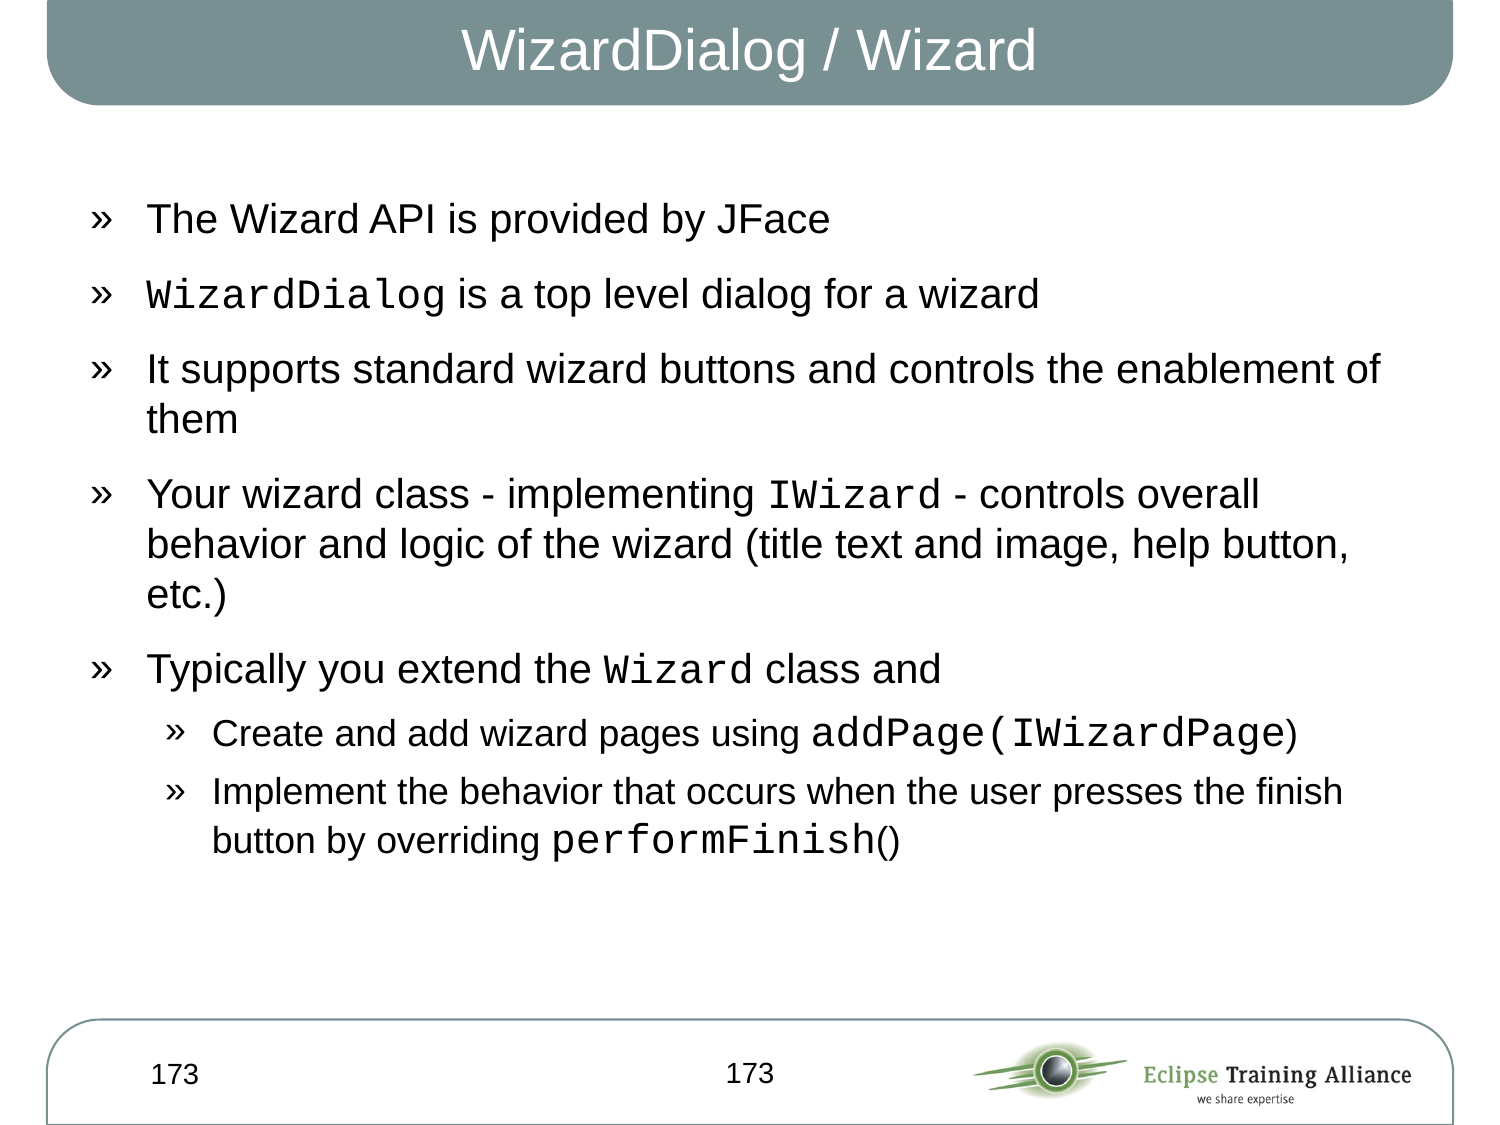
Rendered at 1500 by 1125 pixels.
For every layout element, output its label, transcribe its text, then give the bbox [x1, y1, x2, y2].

slide_number 173 [0, 1042, 350, 1103]
picture [973, 1038, 1411, 1106]
title WizardDialog / Wizard [82, 0, 1418, 94]
list The Wizard API is provided by JFace WizardDialog is a top level dialog for a wizard It supports standard wizard buttons and controls the enablement of them Your wizard class - implementing IWizard - controls overall behavior and logic of the wizard (title text and image, help button, etc.) Typically you extend the Wizard class and Create and add wizard pages using addPage(IWizardPage) Implement the behavior that occurs when the user presses the finish button by overriding performFinish() [75, 184, 1425, 1000]
